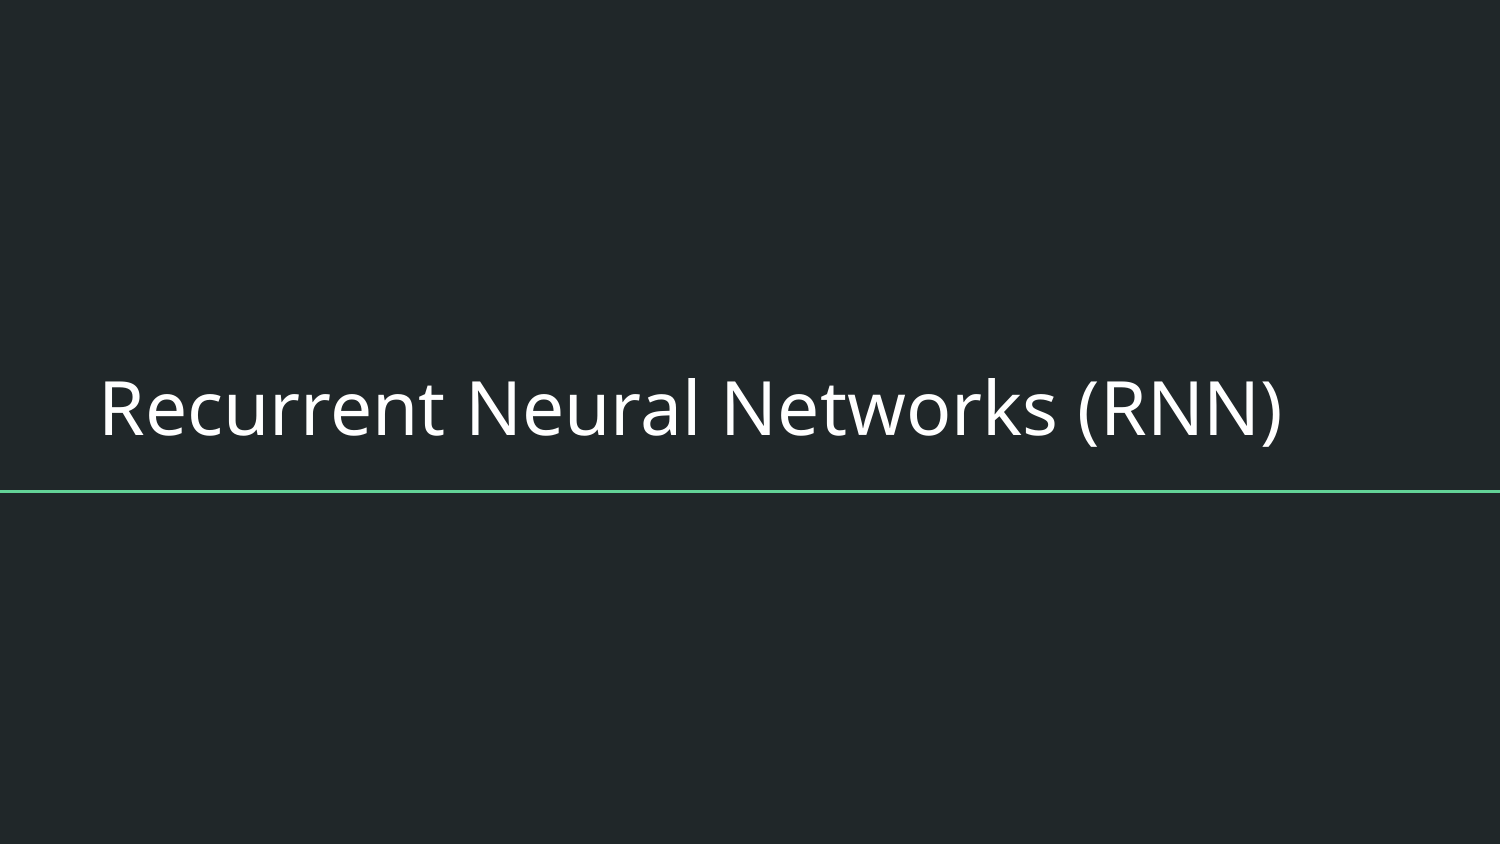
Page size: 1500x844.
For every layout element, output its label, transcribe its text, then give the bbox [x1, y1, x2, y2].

title Recurrent Neural Networks (RNN) [83, 337, 1417, 466]
